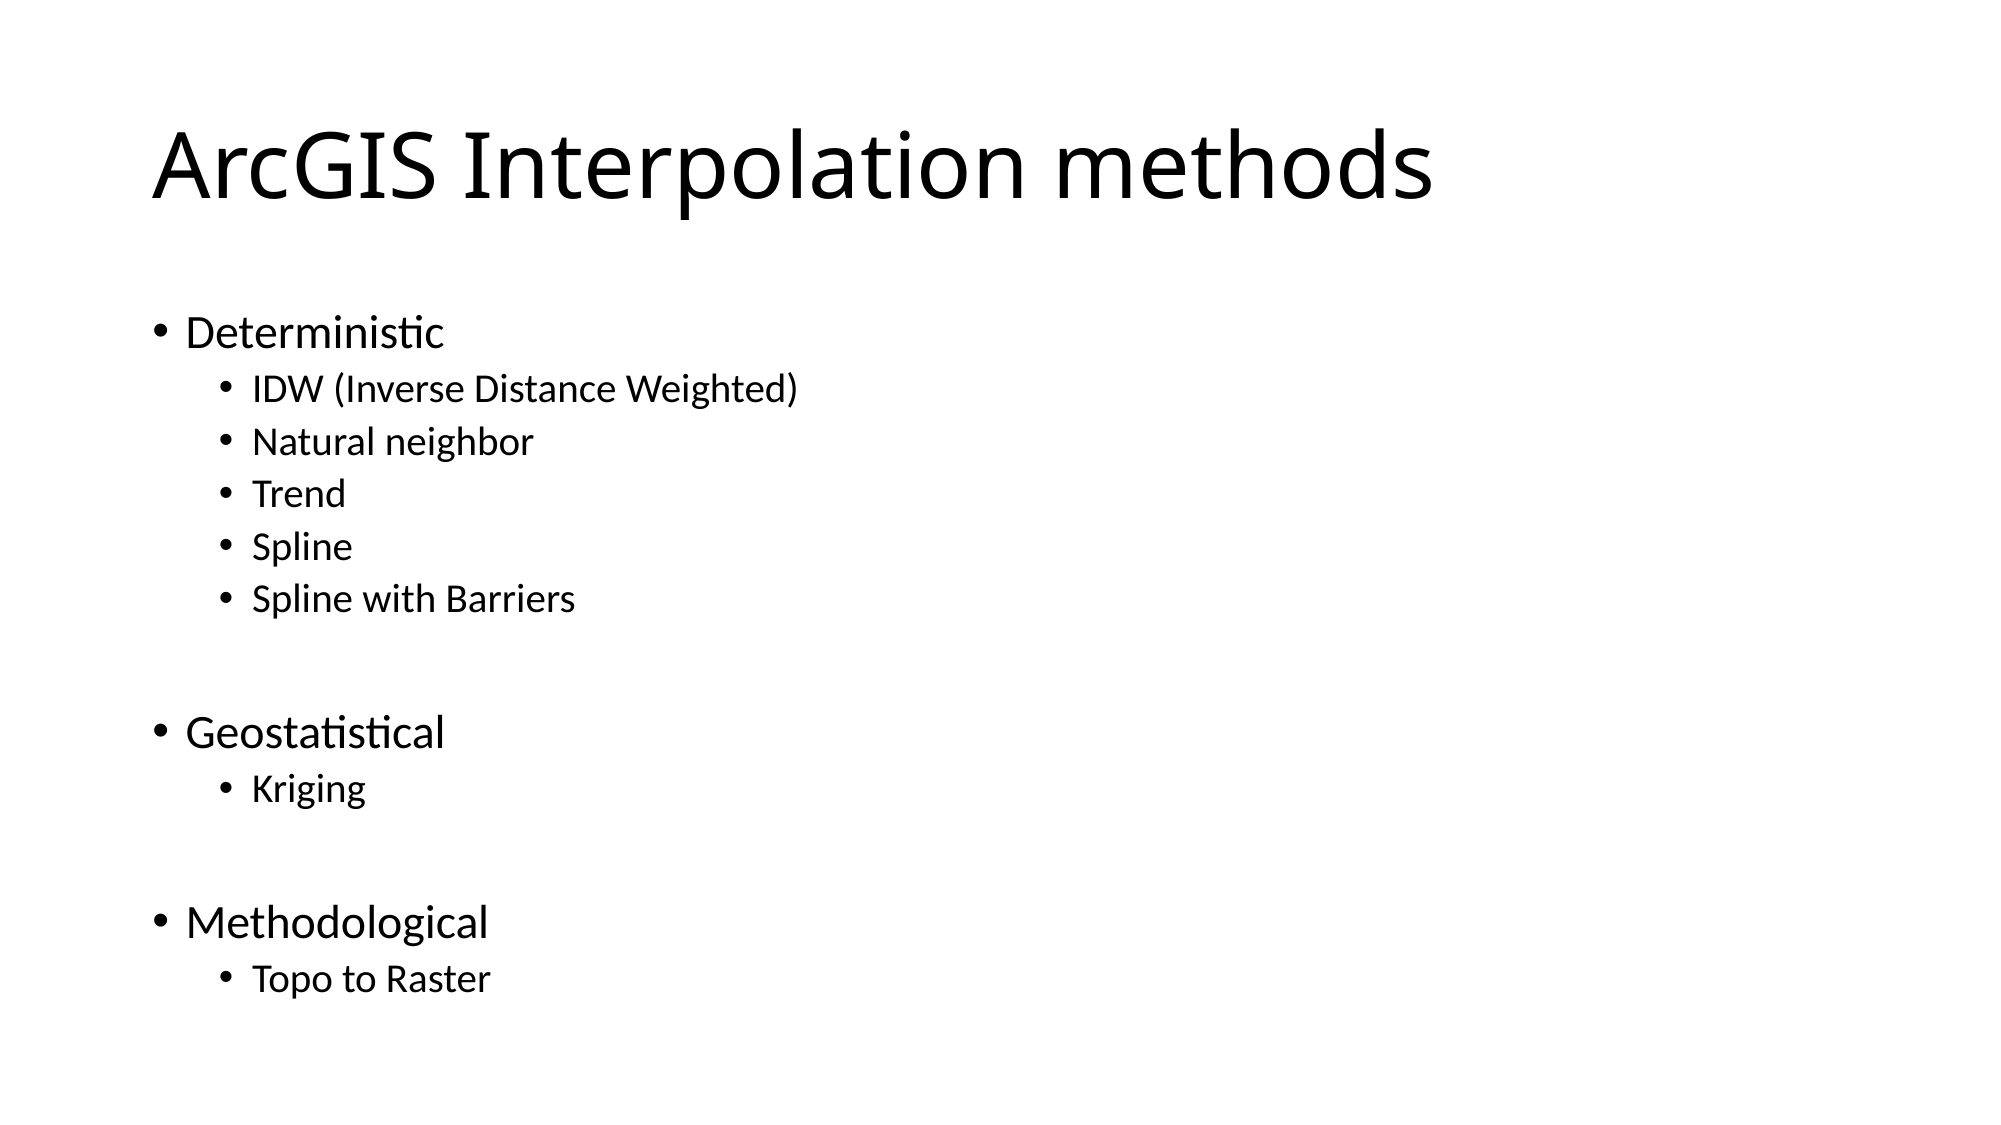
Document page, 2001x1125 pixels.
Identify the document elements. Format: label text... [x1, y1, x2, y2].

list Deterministic IDW (Inverse Distance Weighted) Natural neighbor Trend Spline Spline with Barriers Geostatistical Kriging Methodological Topo to Raster [137, 299, 1863, 1014]
title ArcGIS Interpolation methods [137, 59, 1863, 278]
